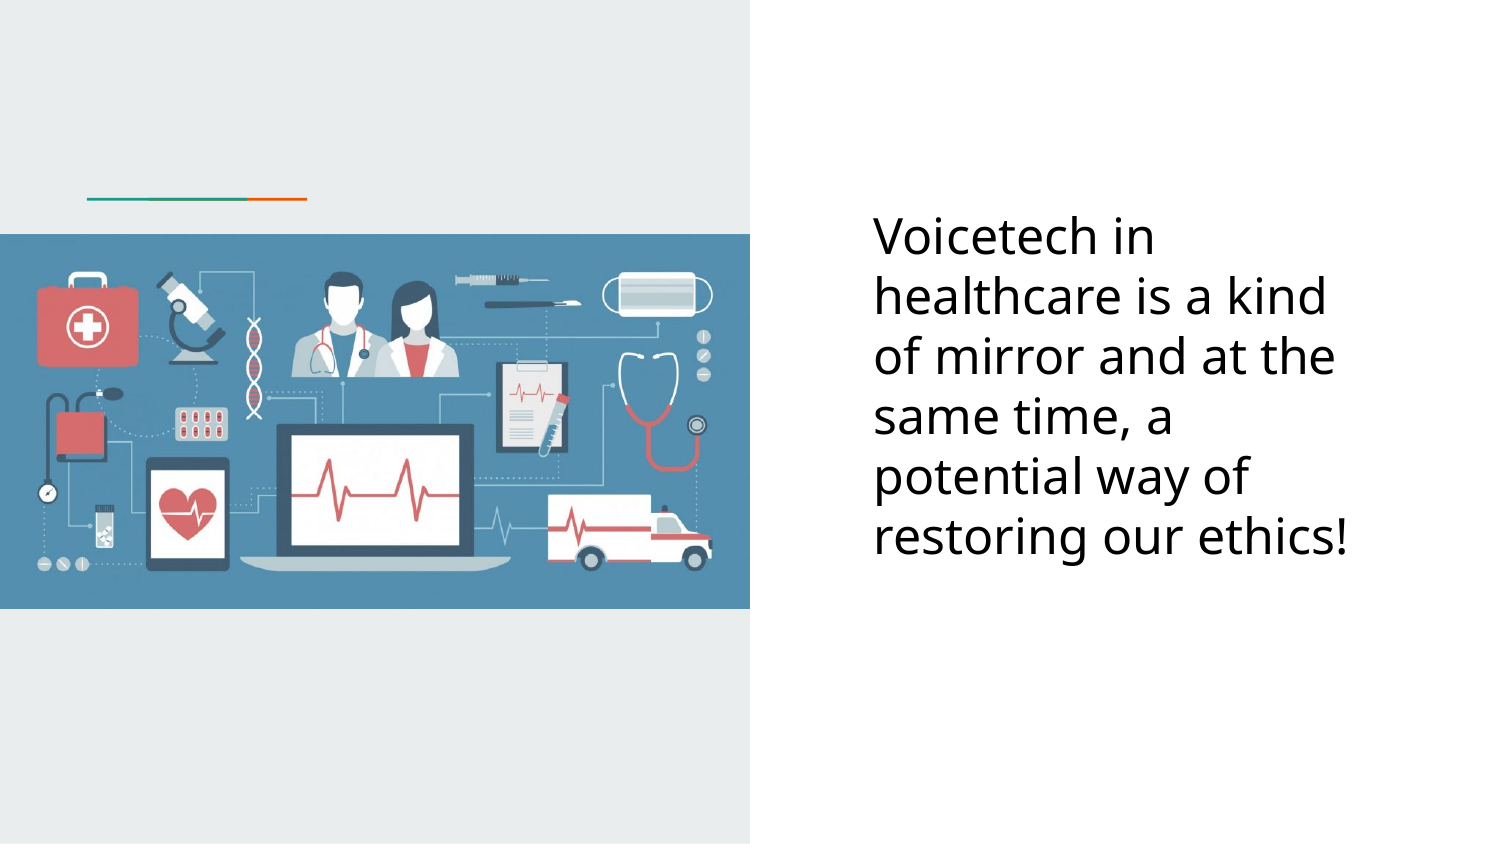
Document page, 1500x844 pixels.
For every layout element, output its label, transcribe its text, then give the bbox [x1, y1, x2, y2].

title Voicetech in healthcare is a kind of mirror and at the same time, a potential way of restoring our ethics! [858, 189, 1401, 655]
picture [0, 234, 751, 610]
